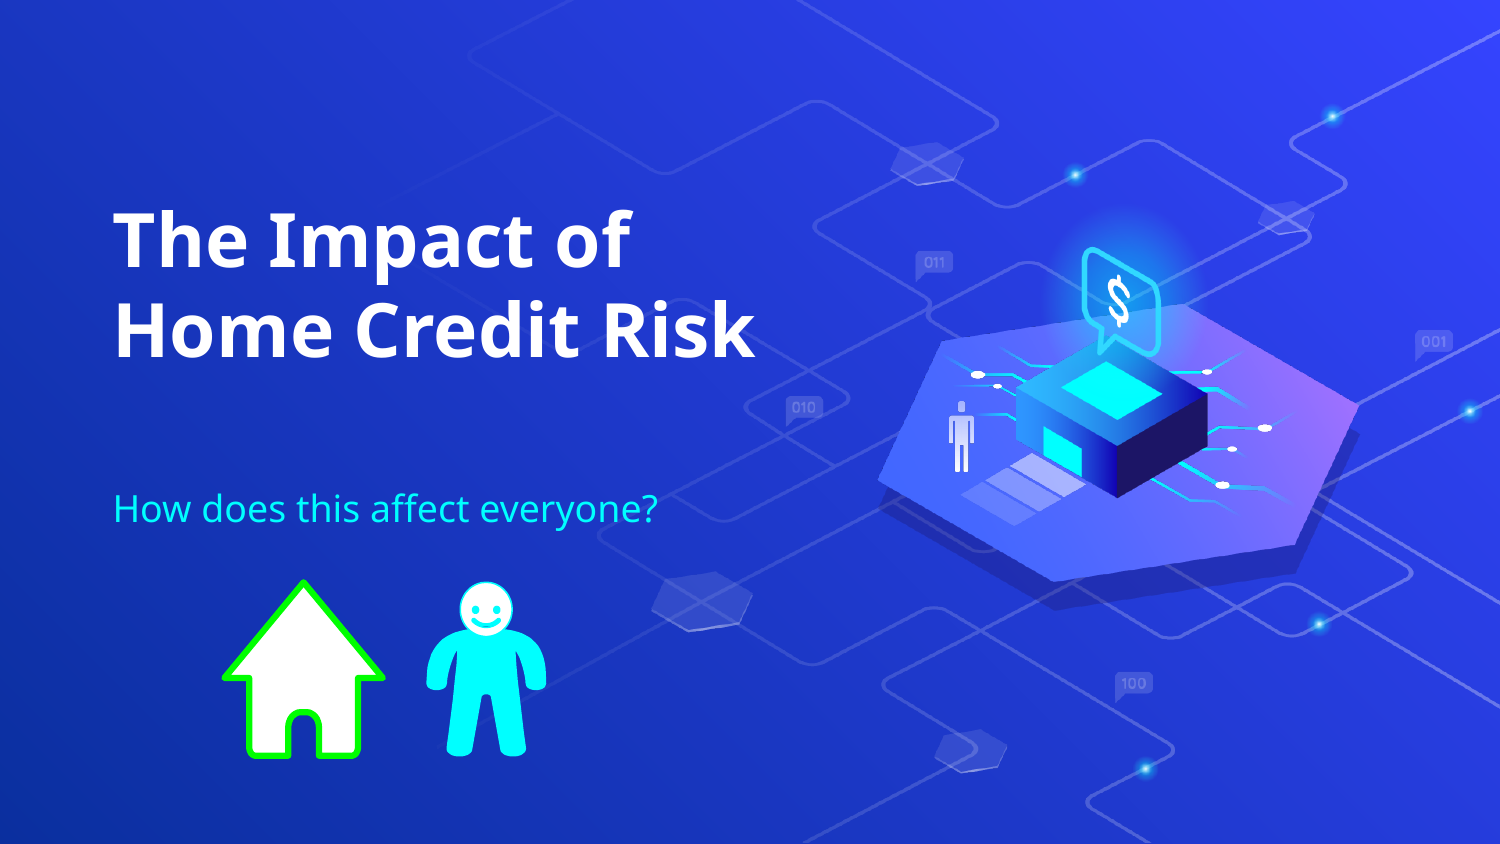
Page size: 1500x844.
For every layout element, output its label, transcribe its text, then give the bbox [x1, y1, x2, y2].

picture [0, 0, 1500, 844]
subtitle How does this affect everyone? [112, 478, 812, 608]
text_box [224, 582, 546, 756]
title The Impact of Home Credit Risk [112, 272, 812, 463]
